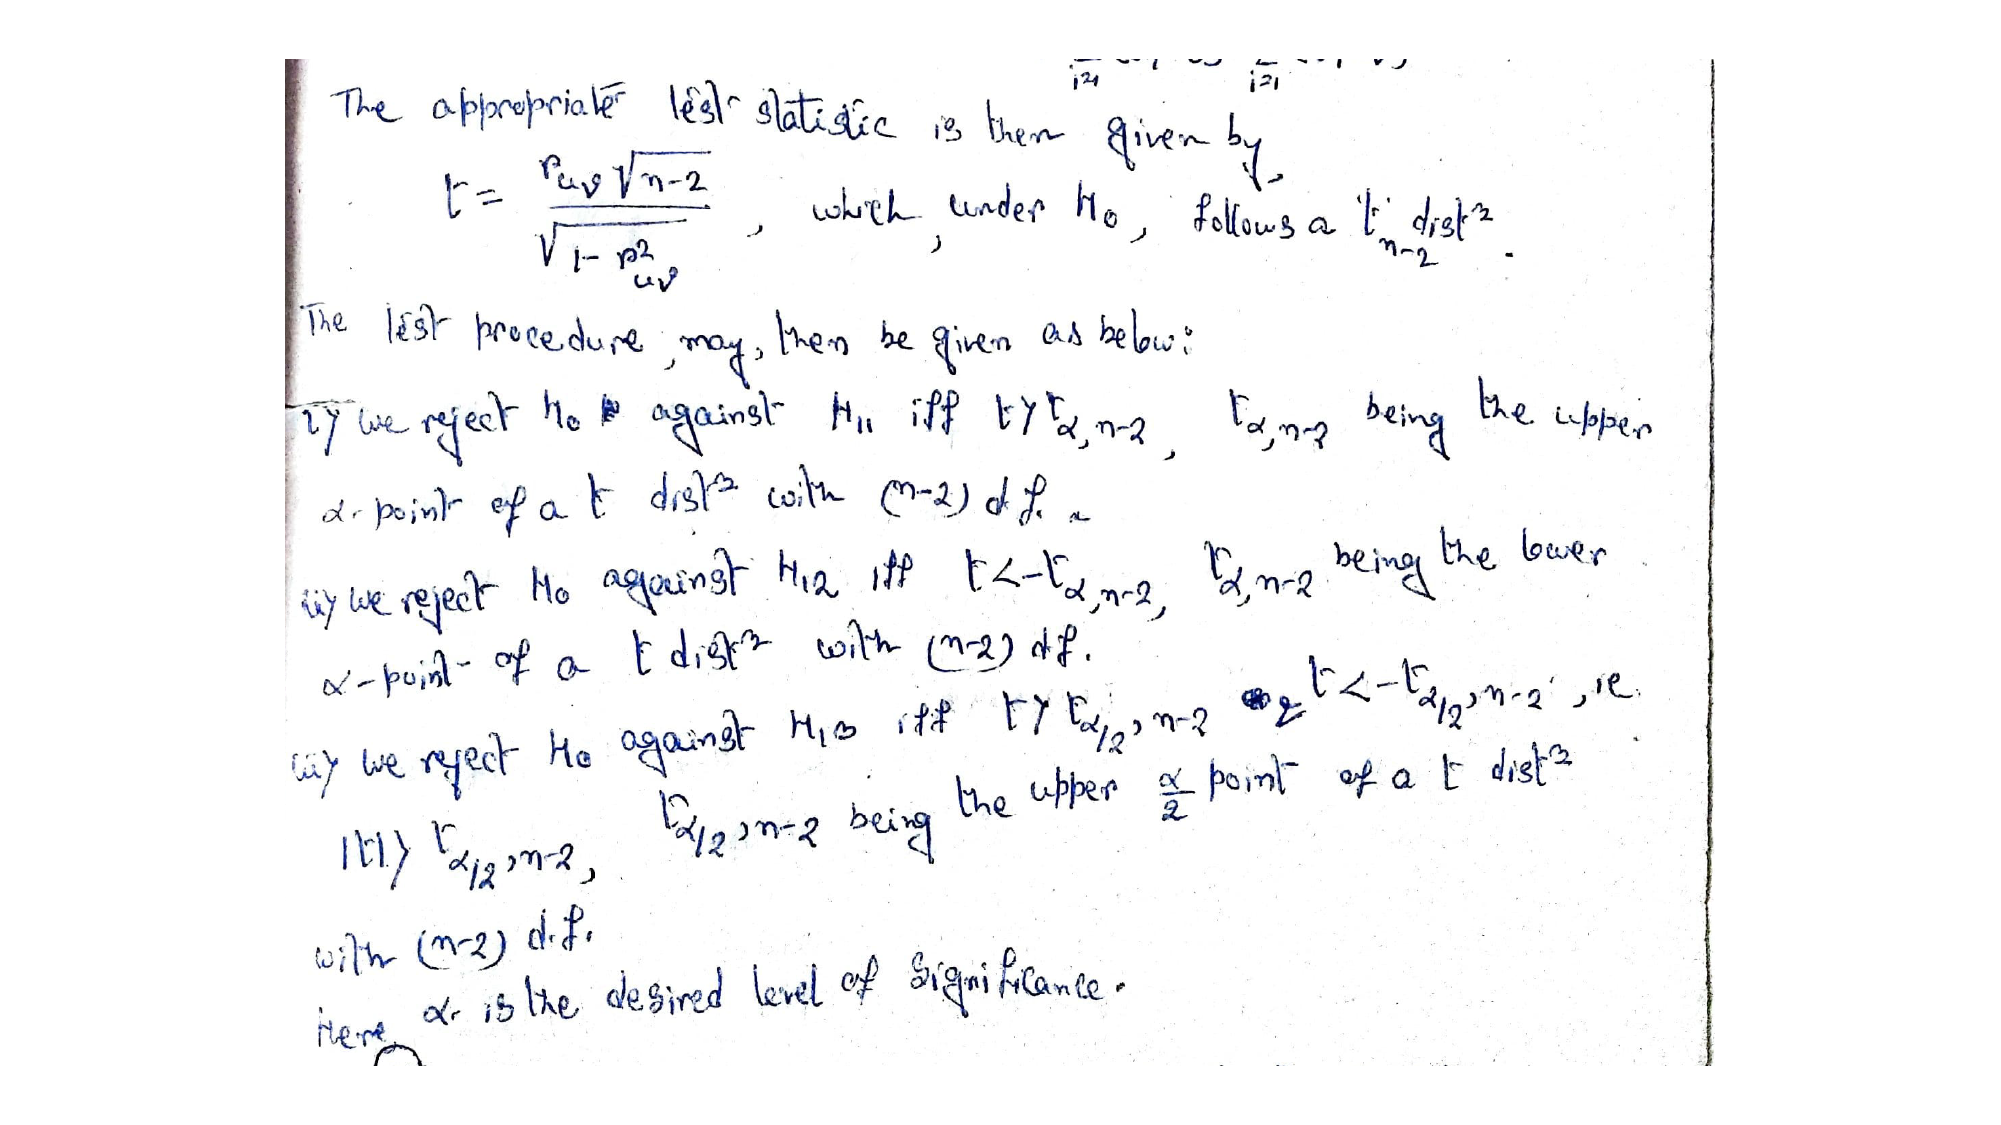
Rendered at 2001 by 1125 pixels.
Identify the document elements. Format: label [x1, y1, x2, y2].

picture [285, 59, 1715, 1066]
